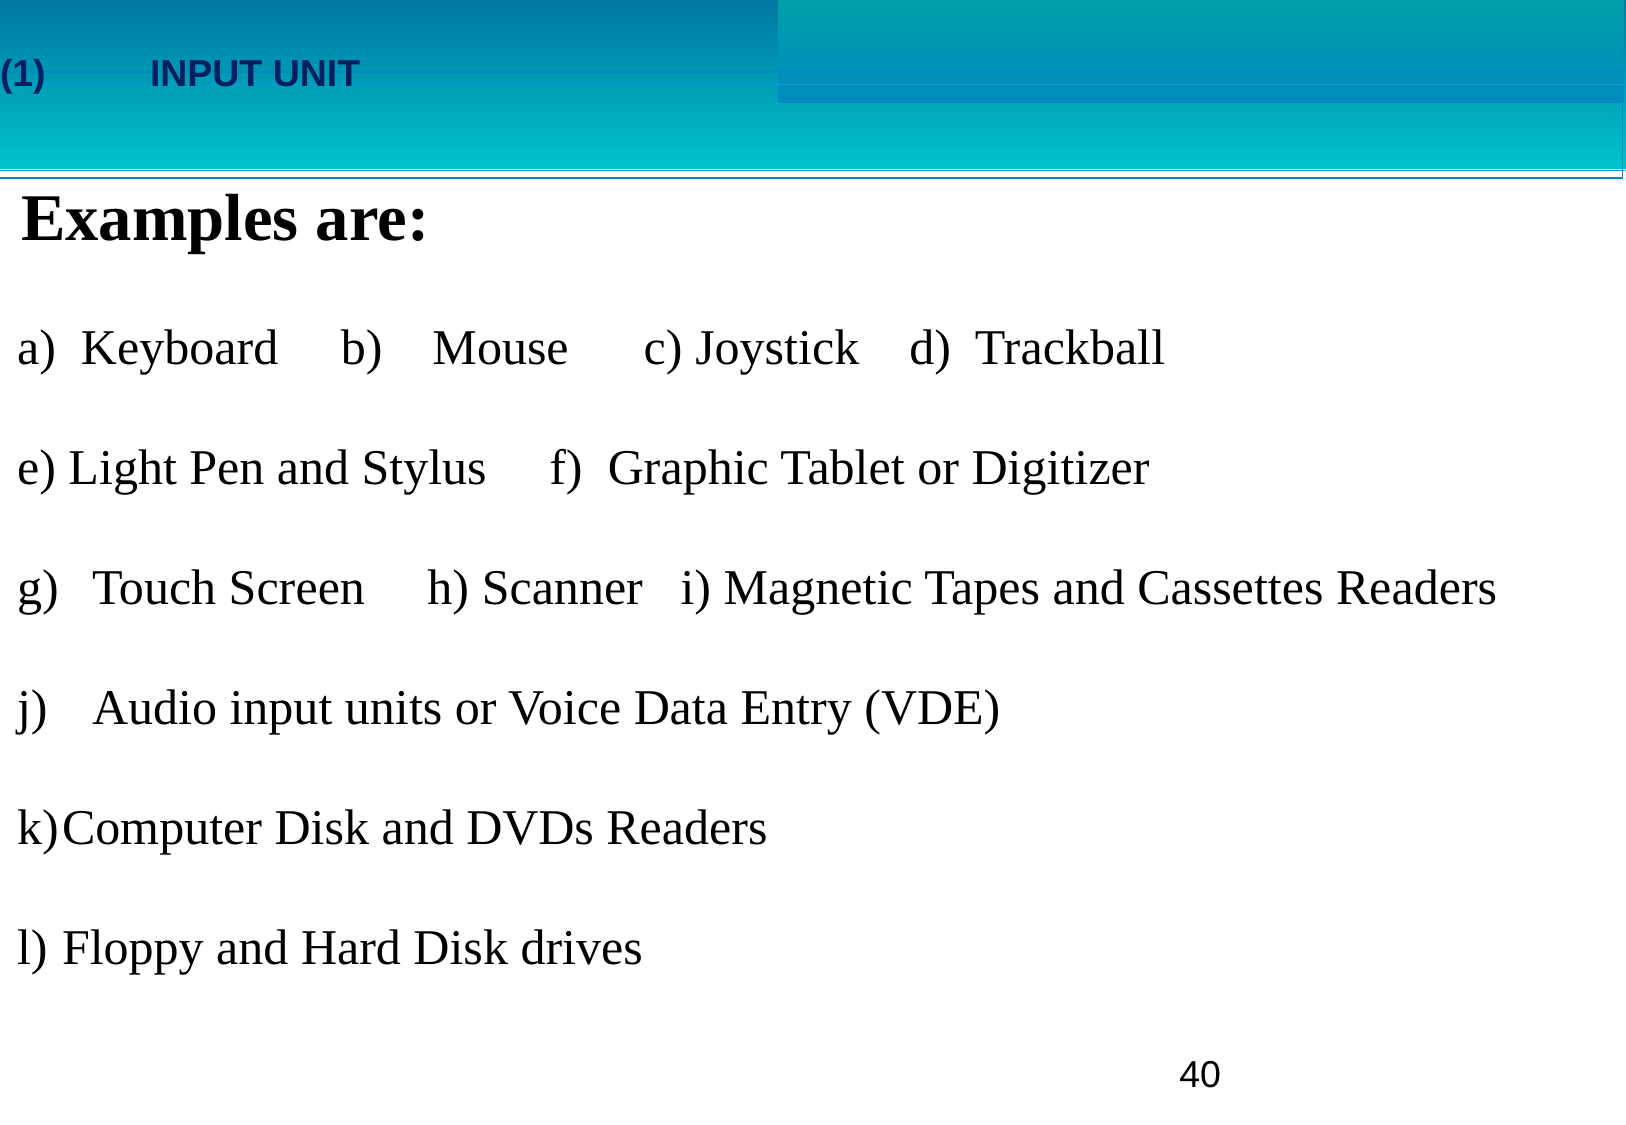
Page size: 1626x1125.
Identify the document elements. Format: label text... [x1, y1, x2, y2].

list a) Keyboard b) Mouse c) Joystick d) Trackball e) Light Pen and Stylus f) Graphic Tablet or Digitizer Touch Screen h) Scanner i) Magnetic Tapes and Cassettes Readers Audio input units or Voice Data Entry (VDE) k) Computer Disk and DVDs Readers l) Floppy and Hard Disk drives [17, 314, 1622, 1000]
title (1) INPUT UNIT [0, 0, 1463, 188]
slide_number 40 [1164, 1042, 1544, 1103]
list Examples are: [21, 172, 718, 254]
